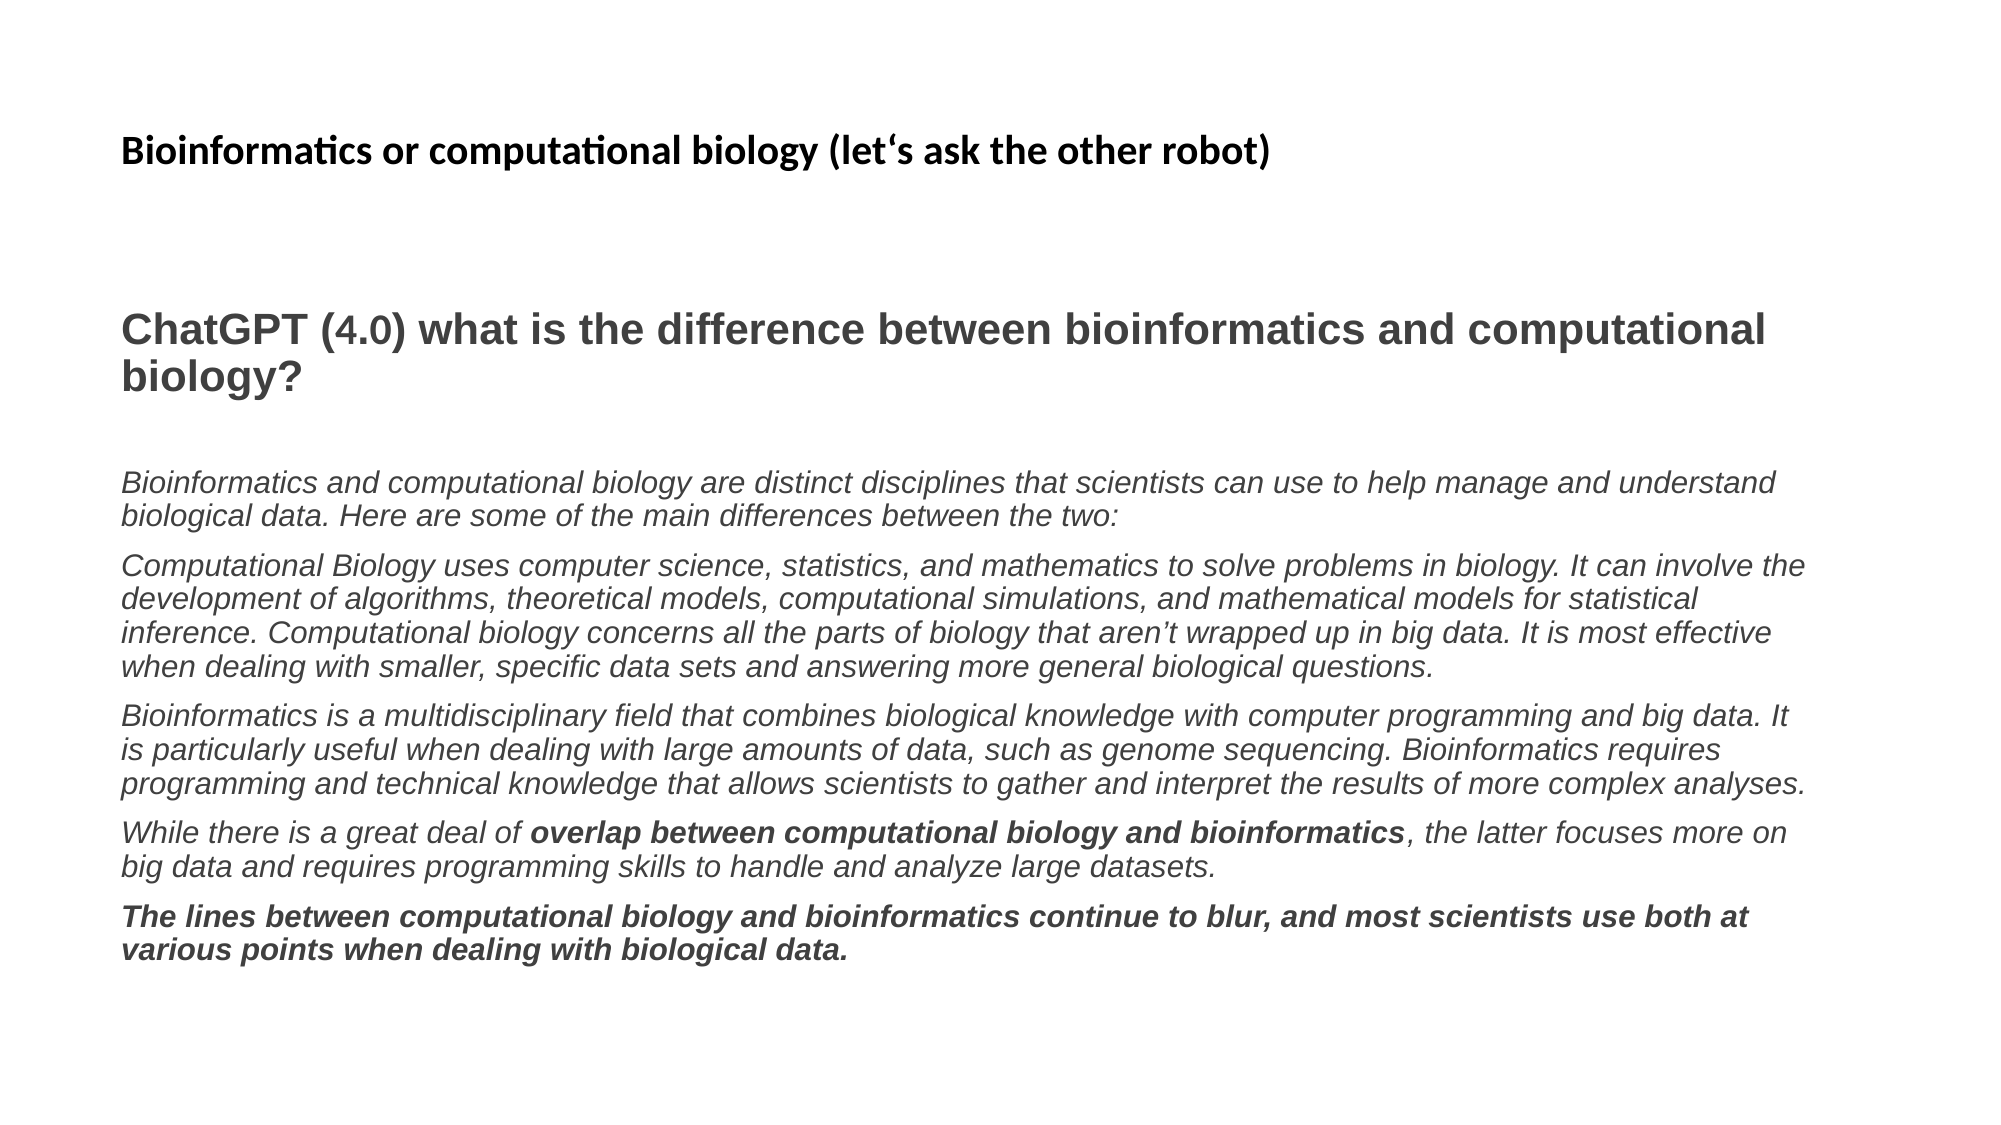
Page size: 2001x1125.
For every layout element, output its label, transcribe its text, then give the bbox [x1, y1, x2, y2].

title Bioinformatics or computational biology (let‘s ask the other robot) [106, 42, 1832, 260]
list ChatGPT (4.0) what is the difference between bioinformatics and computational biology? Bioinformatics and computational biology are distinct disciplines that scientists can use to help manage and understand biological data. Here are some of the main differences between the two: Computational Biology uses computer science, statistics, and mathematics to solve problems in biology. It can involve the development of algorithms, theoretical models, computational simulations, and mathematical models for statistical inference. Computational biology concerns all the parts of biology that aren’t wrapped up in big data. It is most effective when dealing with smaller, specific data sets and answering more general biological questions. Bioinformatics is a multidisciplinary field that combines biological knowledge with computer programming and big data. It is particularly useful when dealing with large amounts of data, such as genome sequencing. Bioinformatics requires programming and technical knowledge that allows scientists to gather and interpret the results of more complex analyses. While there is a great deal of overlap between computational biology and bioinformatics, the latter focuses more on big data and requires programming skills to handle and analyze large datasets. The lines between computational biology and bioinformatics continue to blur, and most scientists use both at various points when dealing with biological data. [106, 299, 1832, 1014]
